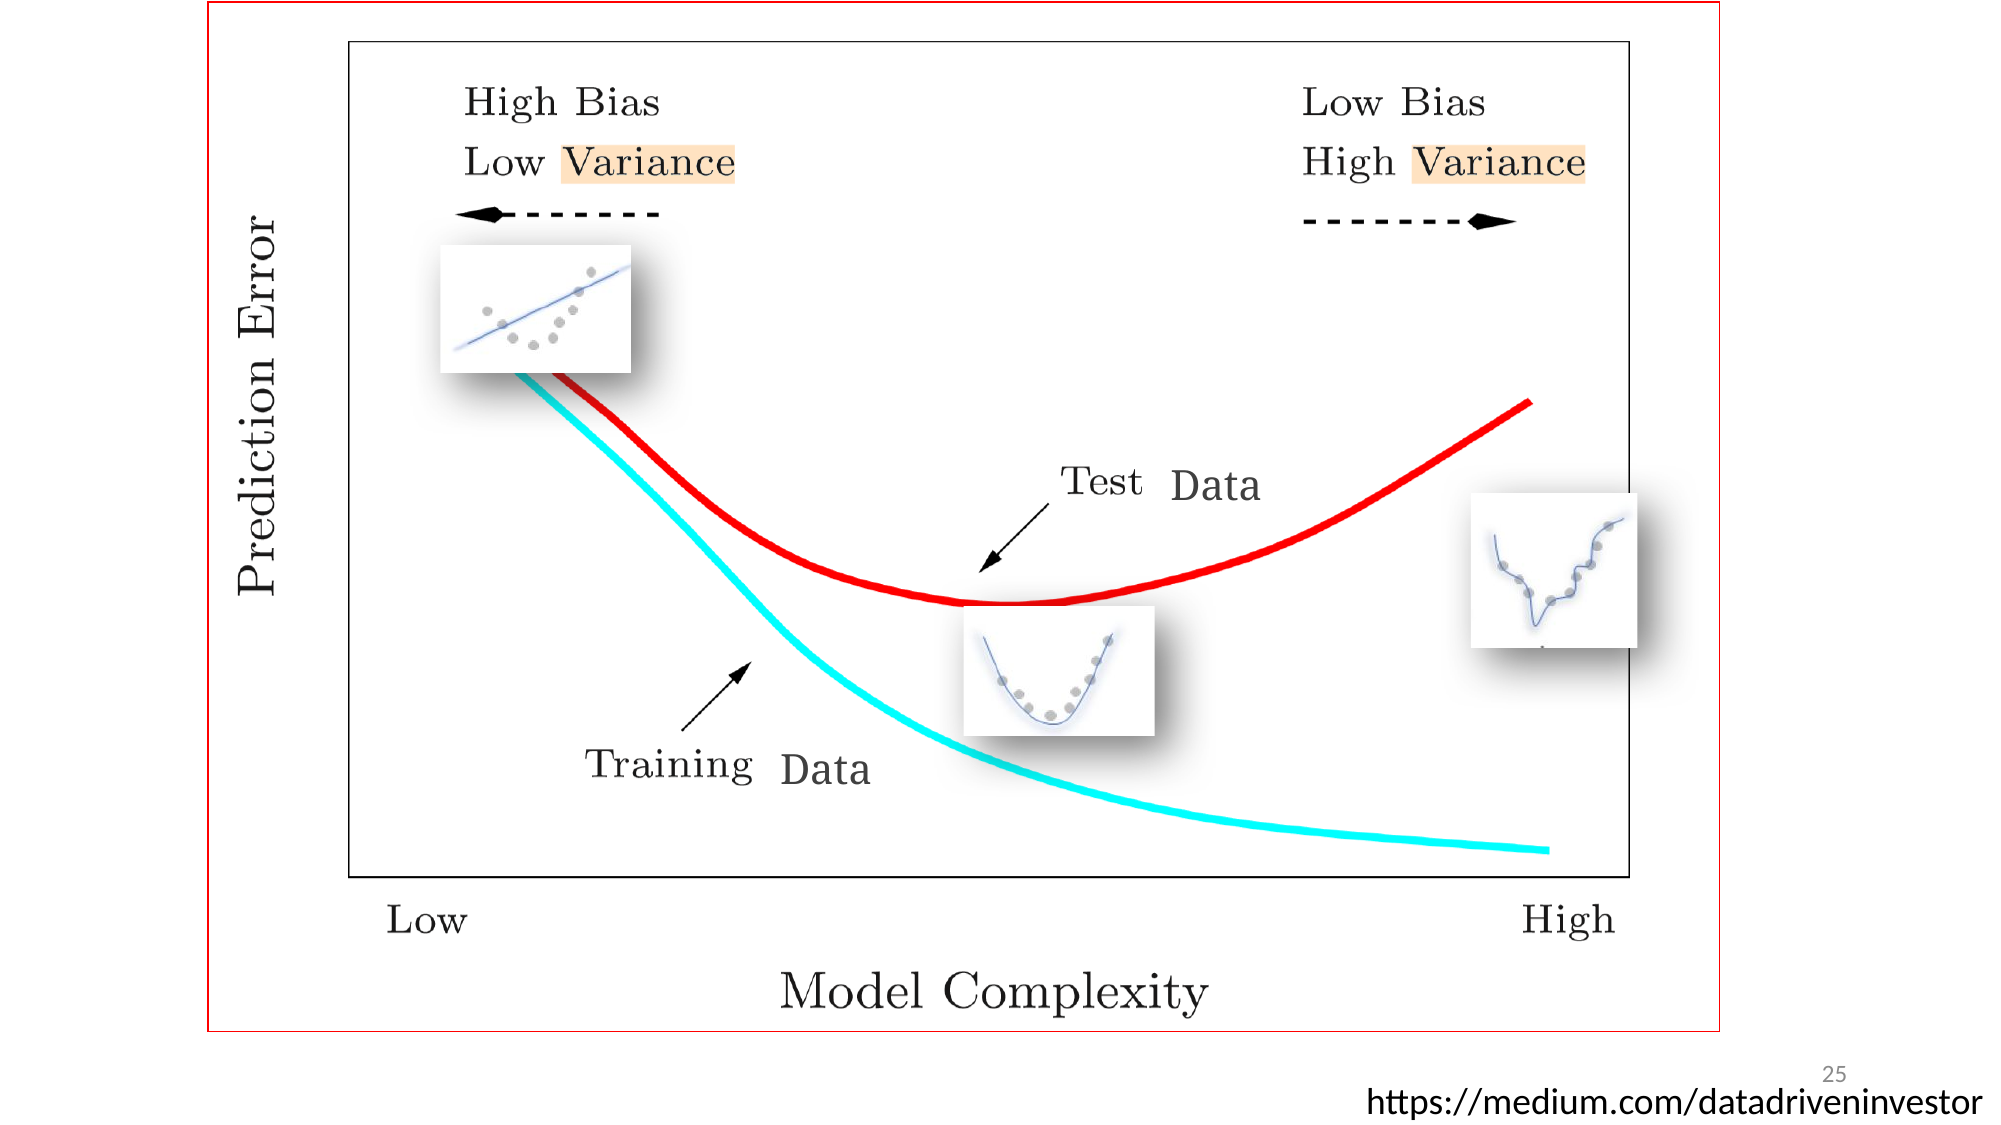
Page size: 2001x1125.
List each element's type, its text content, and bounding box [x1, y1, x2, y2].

text_box https://medium.com/datadriveninvestor [1351, 1069, 2000, 1125]
picture [207, 1, 1720, 1033]
slide_number 25 [1412, 1042, 1863, 1103]
